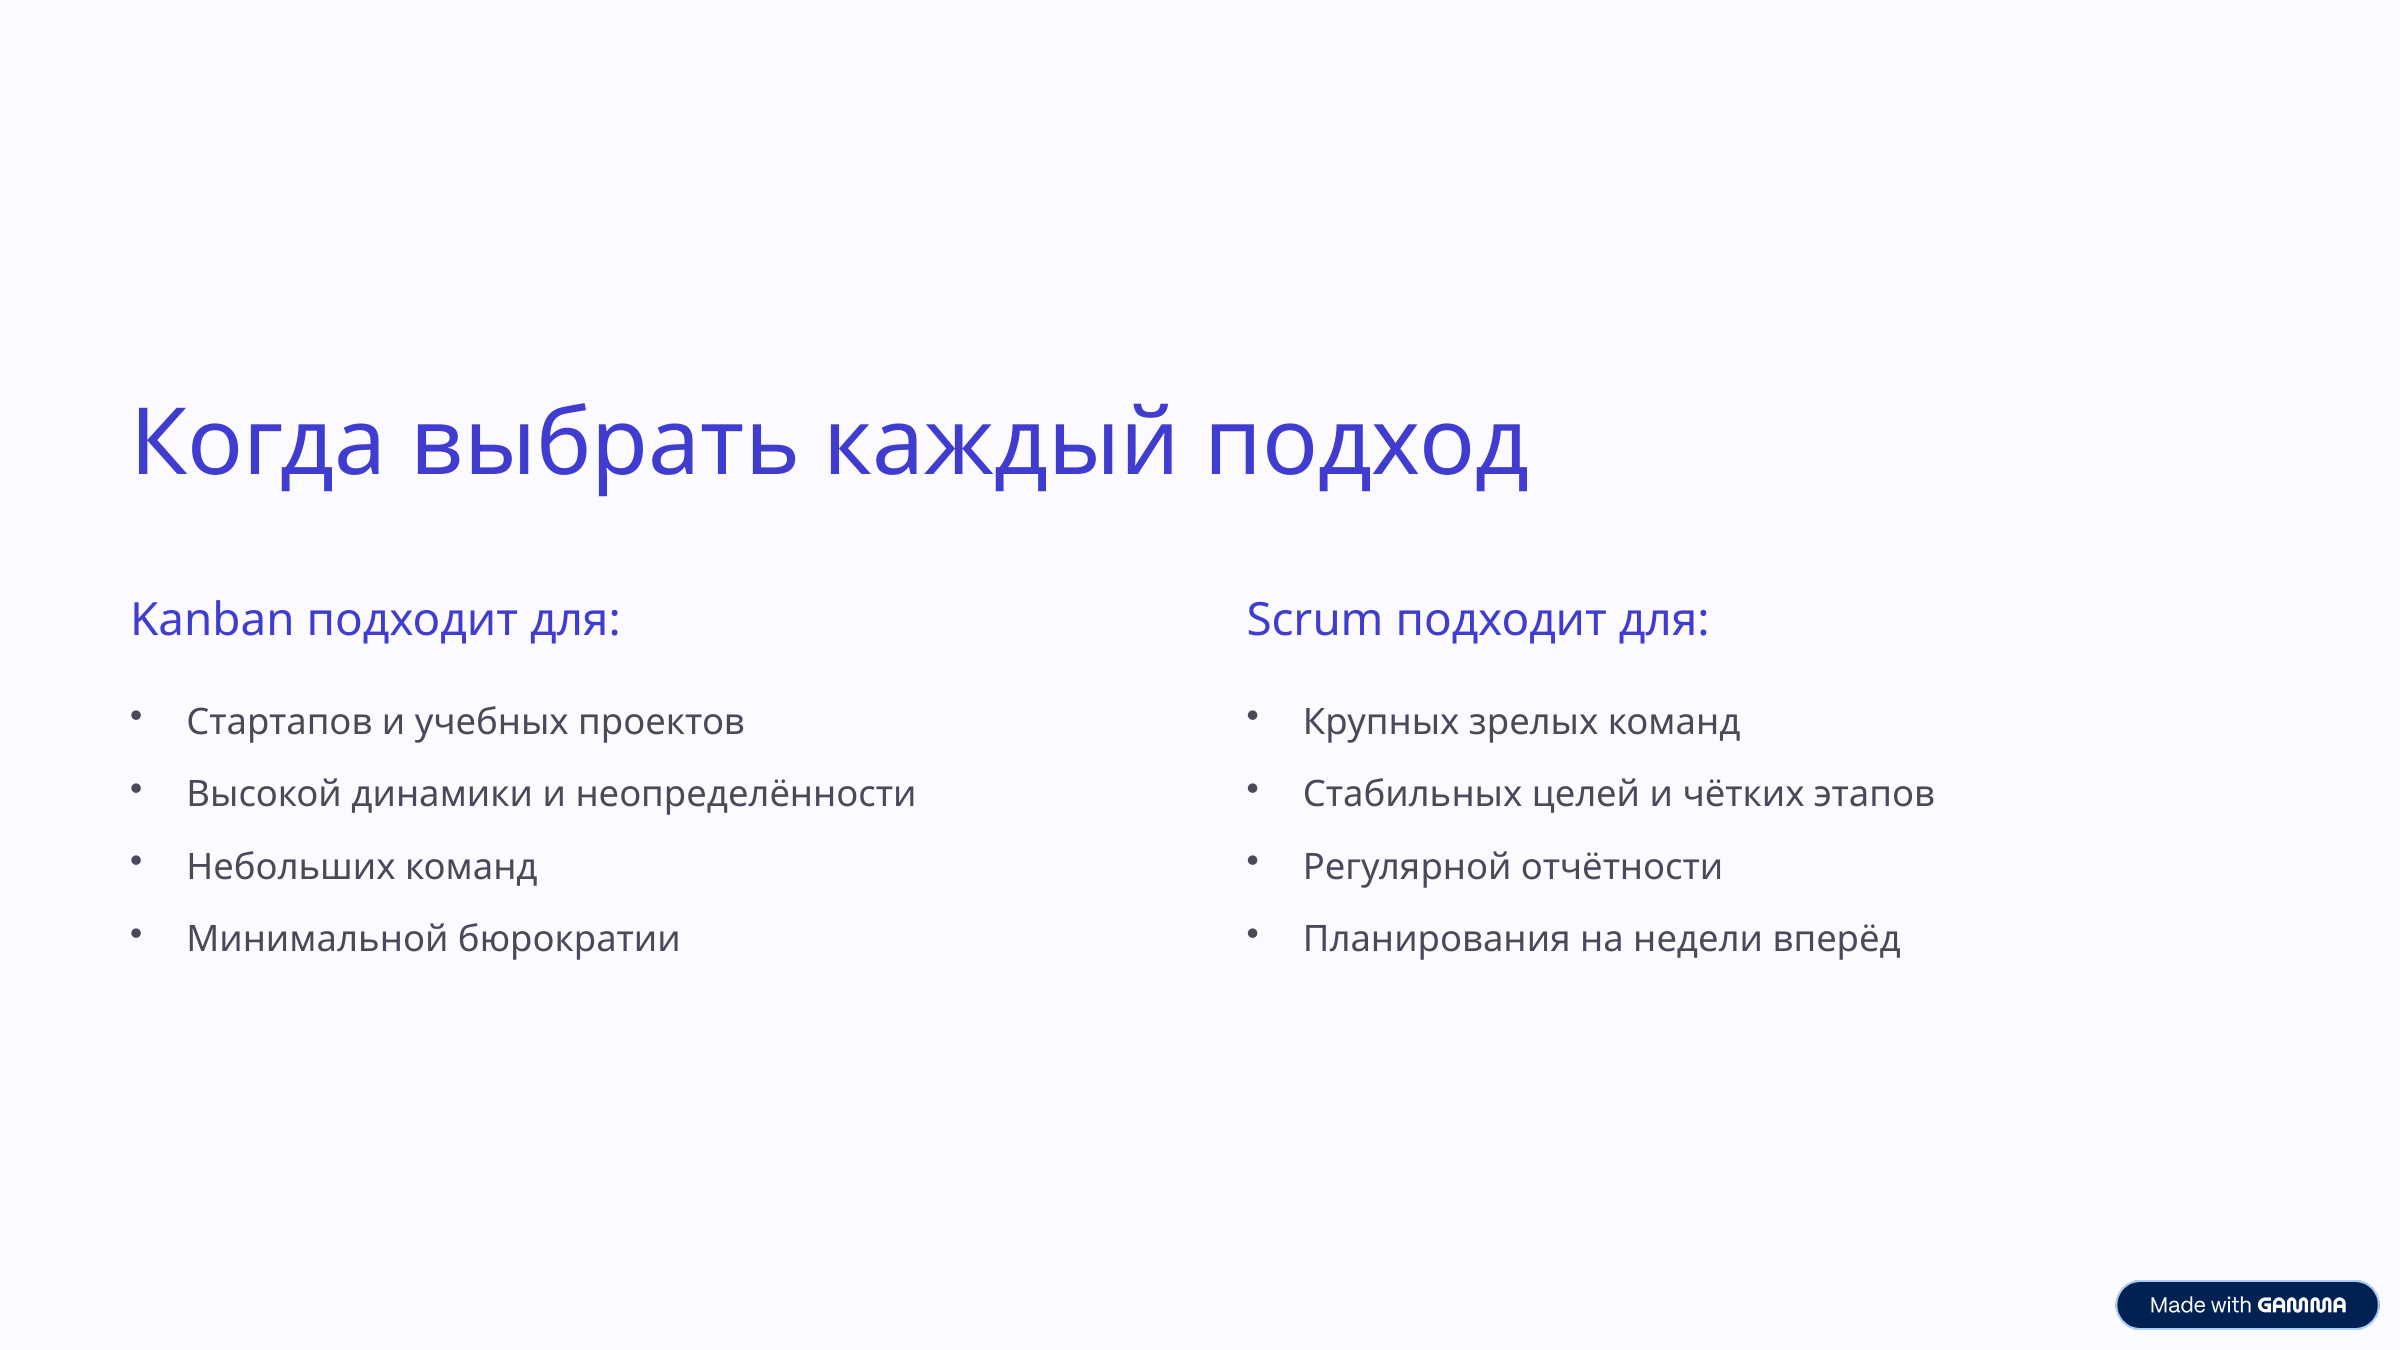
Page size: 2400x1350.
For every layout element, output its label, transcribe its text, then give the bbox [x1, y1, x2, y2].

text_box Когда выбрать каждый подход [130, 377, 1533, 494]
text_box Стартапов и учебных проектов [130, 682, 1155, 742]
text_box Минимальной бюрократии [130, 899, 1155, 960]
text_box Стабильных целей и чётких этапов [1246, 754, 2271, 815]
text_box Крупных зрелых команд [1246, 682, 2271, 742]
text_box Scrum подходит для: [1246, 586, 1738, 645]
text_box Небольших команд [130, 827, 1155, 887]
text_box Регулярной отчётности [1246, 827, 2271, 887]
text_box Высокой динамики и неопределённости [130, 754, 1155, 815]
text_box Планирования на недели вперёд [1246, 899, 2271, 960]
text_box Kanban подходит для: [130, 586, 646, 645]
picture [2106, 1271, 2389, 1339]
